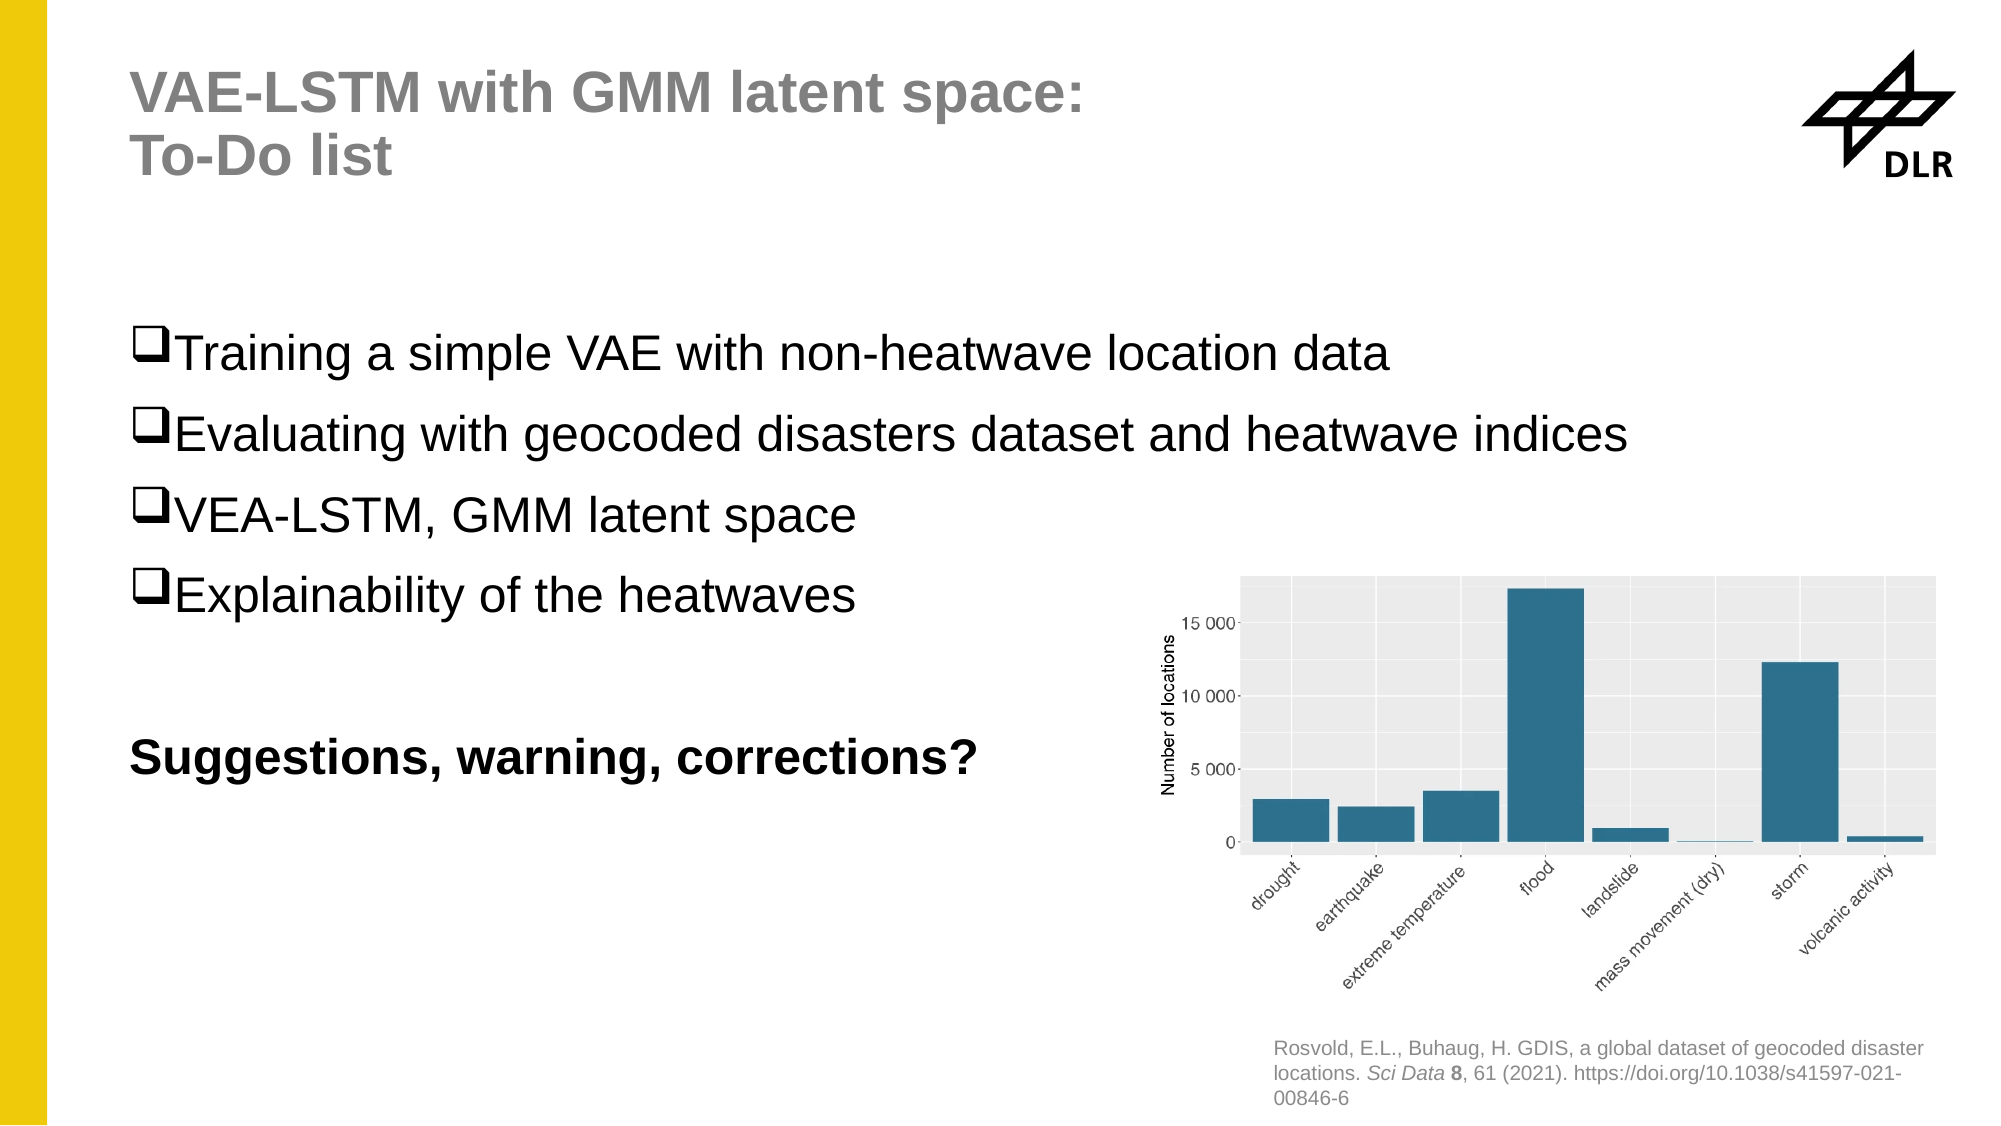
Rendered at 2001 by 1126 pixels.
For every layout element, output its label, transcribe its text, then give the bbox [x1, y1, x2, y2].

list Training a simple VAE with non-heatwave location data Evaluating with geocoded disasters dataset and heatwave indices VEA-LSTM, GMM latent space Explainability of the heatwaves Suggestions, warning, corrections? [114, 312, 1887, 1117]
title VAE-LSTM with GMM latent space: To-Do list [114, 54, 1765, 217]
picture [1103, 564, 1951, 1003]
picture [1801, 49, 1957, 178]
text_box Rosvold, E.L., Buhaug, H. GDIS, a global dataset of geocoded disaster locations. Sci Data 8, 61 (2021). https://doi.org/10.1038/s41597-021-00846-6 [1258, 1051, 1950, 1094]
